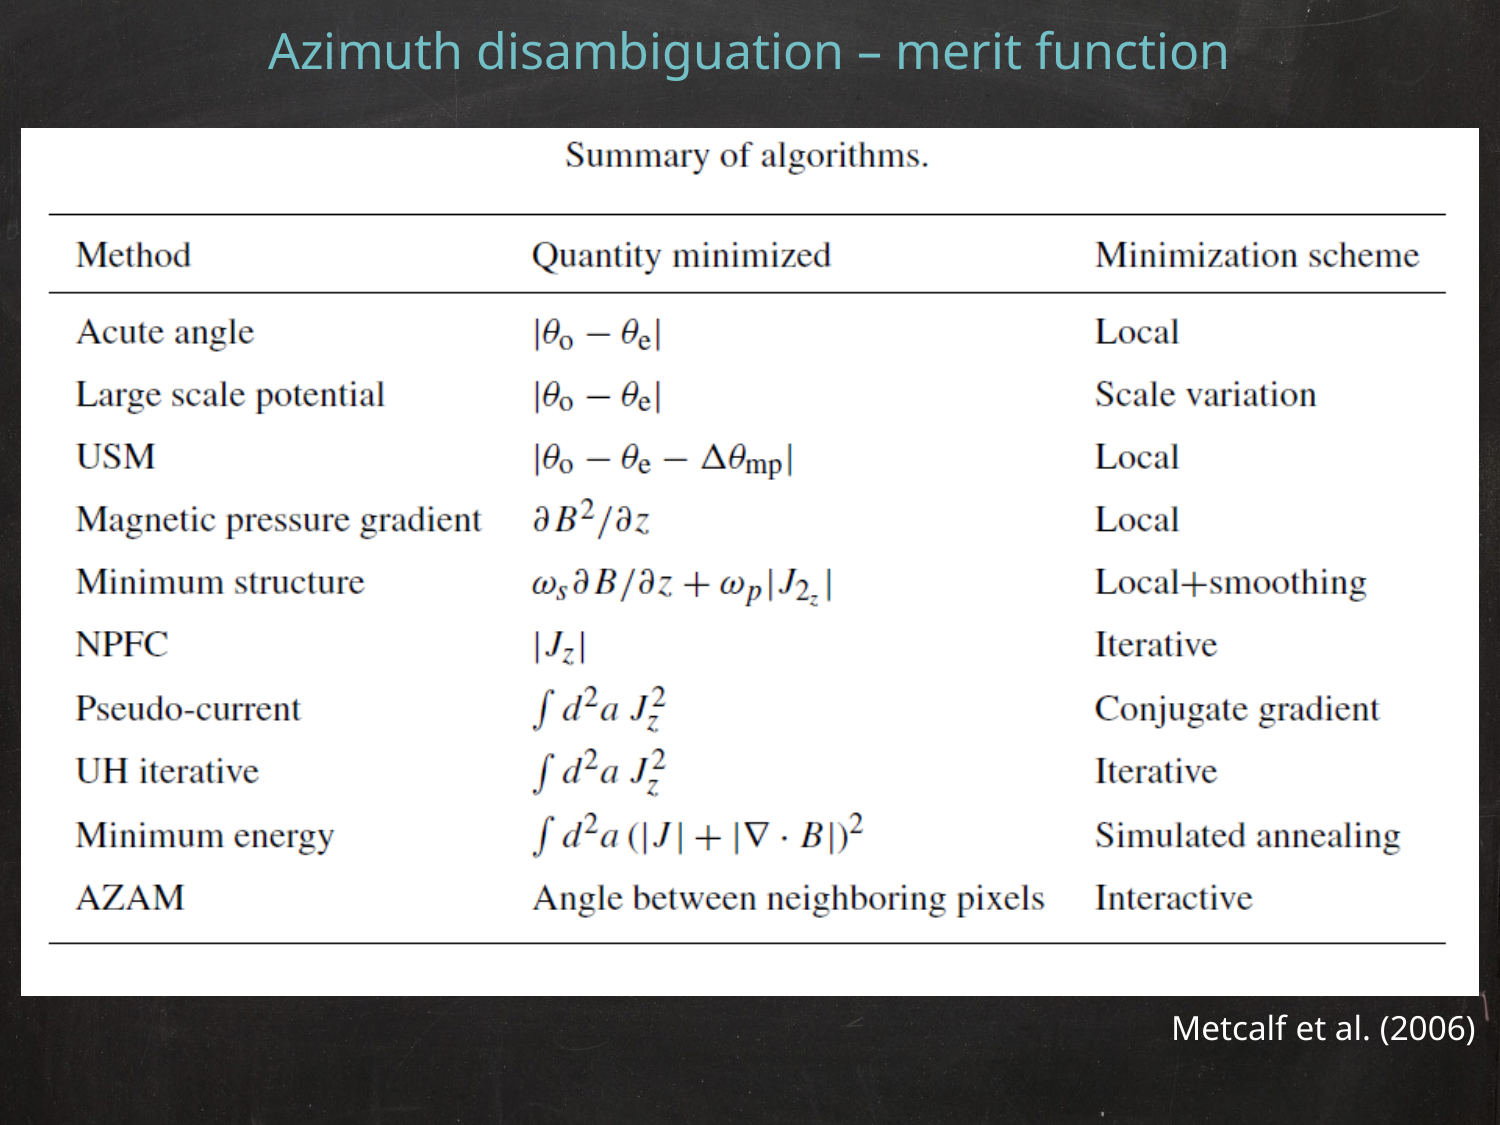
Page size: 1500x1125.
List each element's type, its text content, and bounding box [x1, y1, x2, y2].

text_box Azimuth disambiguation – merit function [224, 12, 1276, 88]
picture [0, 0, 1500, 1125]
text_box Metcalf et al. (2006) [1156, 999, 1492, 1055]
